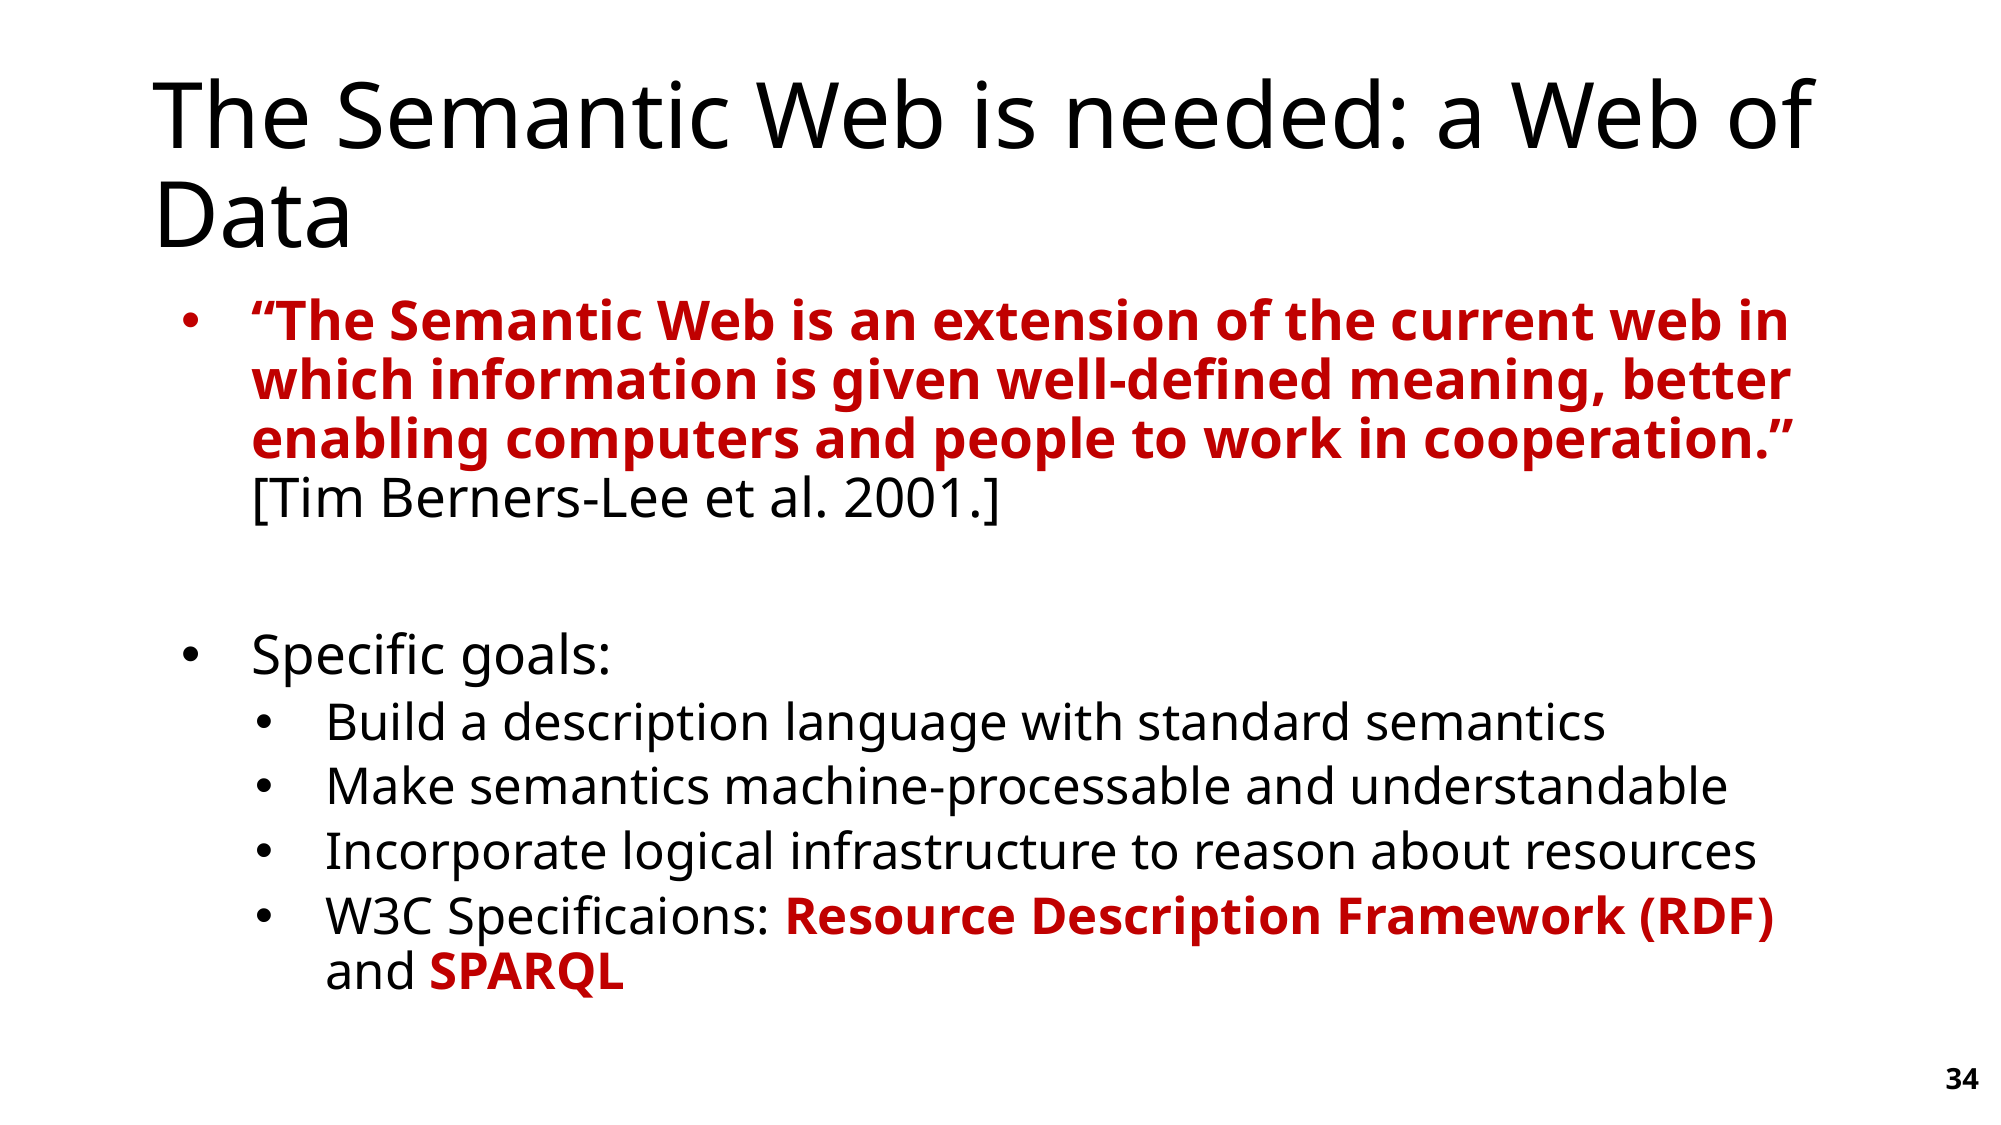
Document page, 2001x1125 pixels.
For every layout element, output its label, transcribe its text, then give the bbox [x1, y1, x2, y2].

slide_number 34 [1924, 1037, 2000, 1123]
title The Semantic Web is needed: a Web of Data [137, 59, 1863, 278]
list “The Semantic Web is an extension of the current web in which information is given well-defined meaning, better enabling computers and people to work in cooperation.” [Tim Berners-Lee et al. 2001.] Specific goals: Build a description language with standard semantics Make semantics machine-processable and understandable Incorporate logical infrastructure to reason about resources W3C Specificaions: Resource Description Framework (RDF) and SPARQL [165, 285, 1891, 1012]
